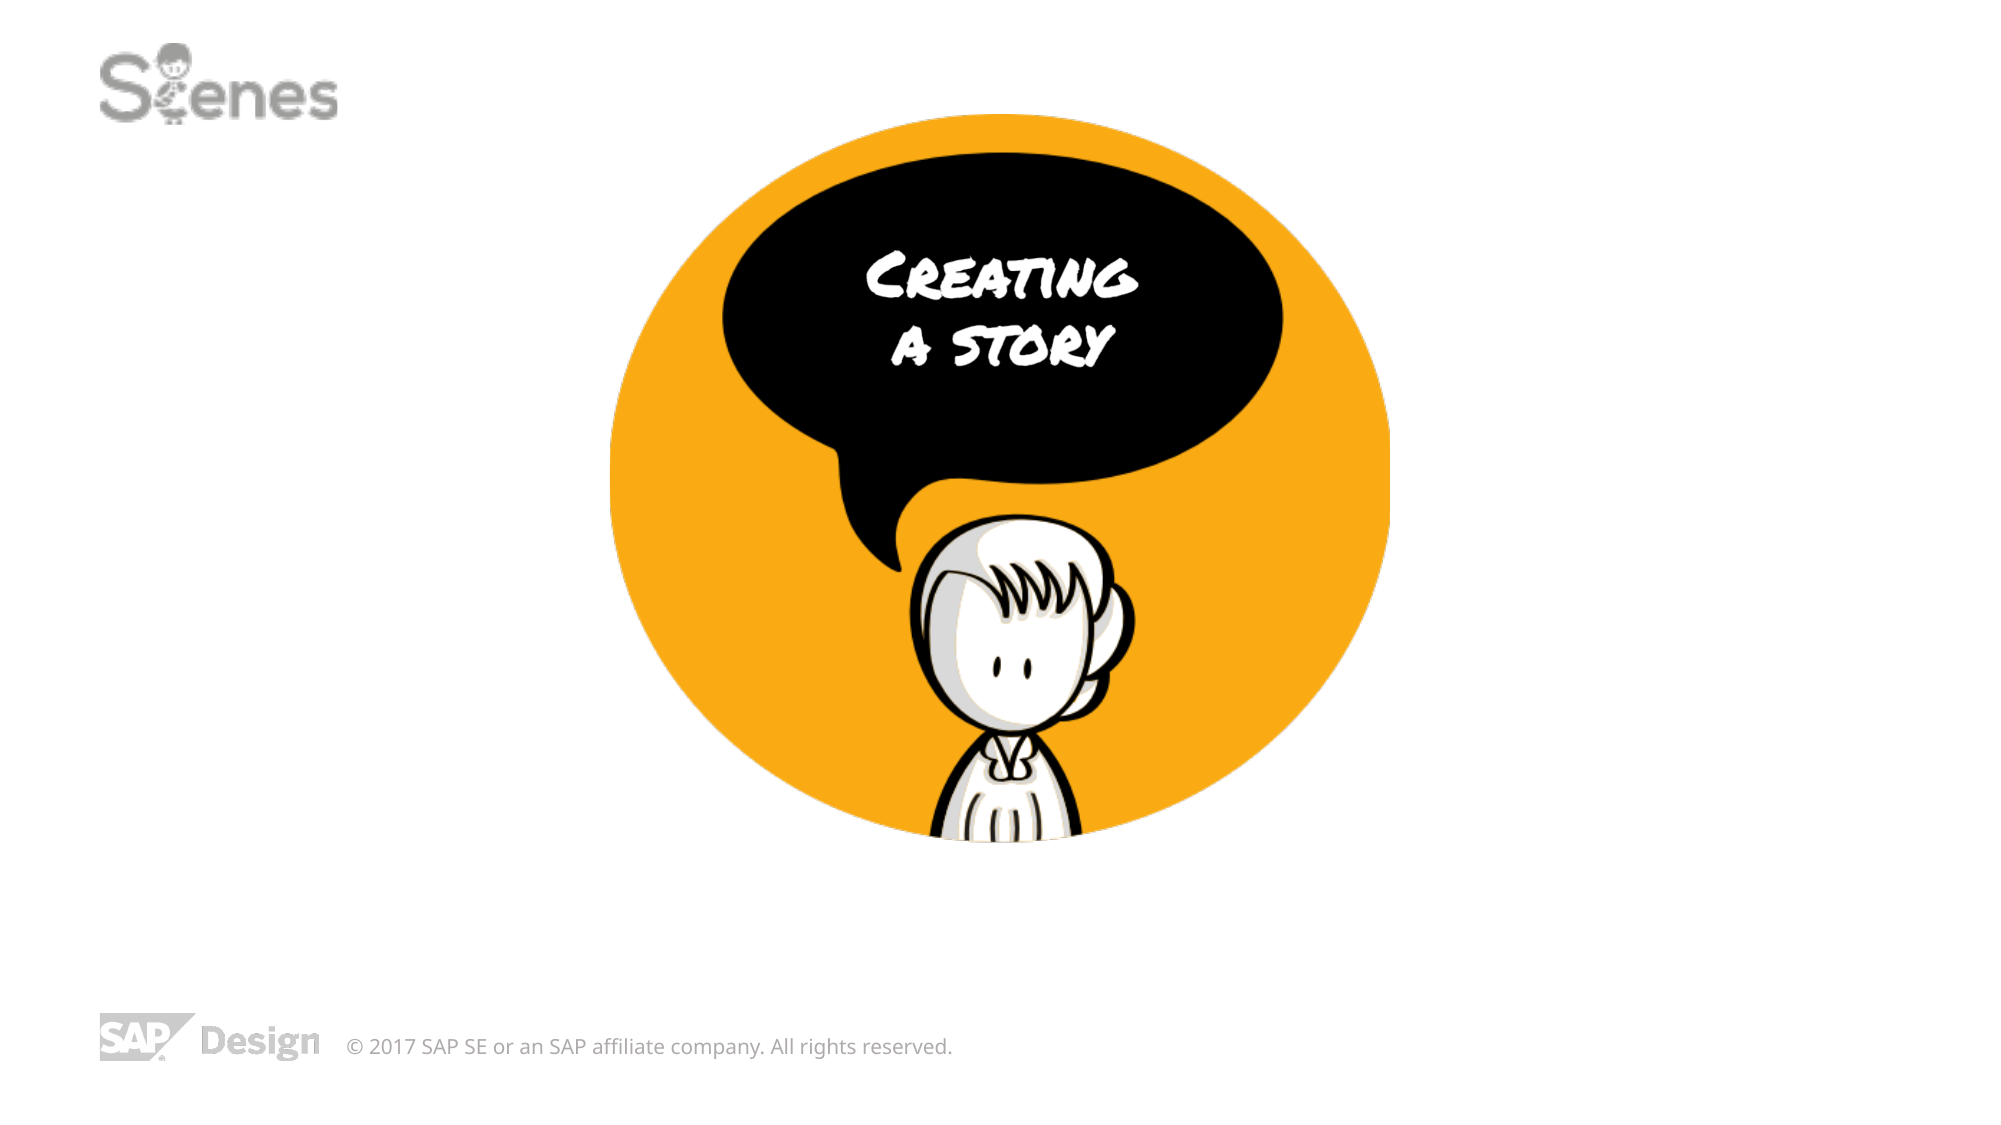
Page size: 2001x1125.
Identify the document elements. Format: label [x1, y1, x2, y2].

picture [770, 218, 1232, 420]
